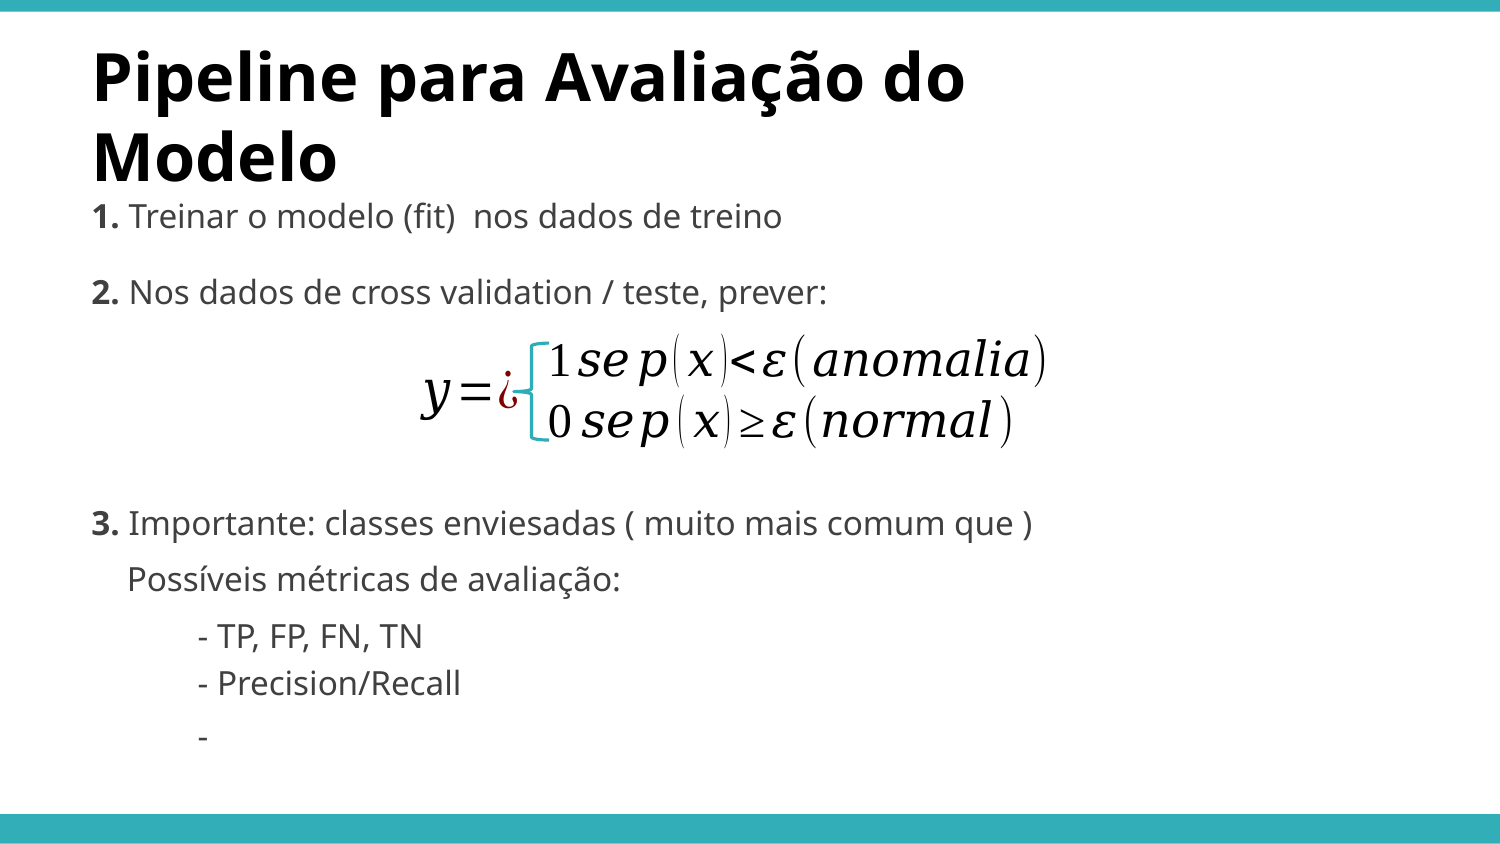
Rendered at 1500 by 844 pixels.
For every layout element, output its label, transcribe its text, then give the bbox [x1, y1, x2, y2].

text_box - TP, FP, FN, TN [183, 605, 573, 652]
text_box Possíveis métricas de avaliação: [112, 548, 1471, 608]
text_box Pipeline para Avaliação do Modelo [76, 67, 1223, 162]
text_box 2. Nos dados de cross validation / teste, prever: [76, 261, 1152, 322]
text_box - Precision/Recall [183, 652, 573, 712]
text_box [513, 342, 550, 441]
